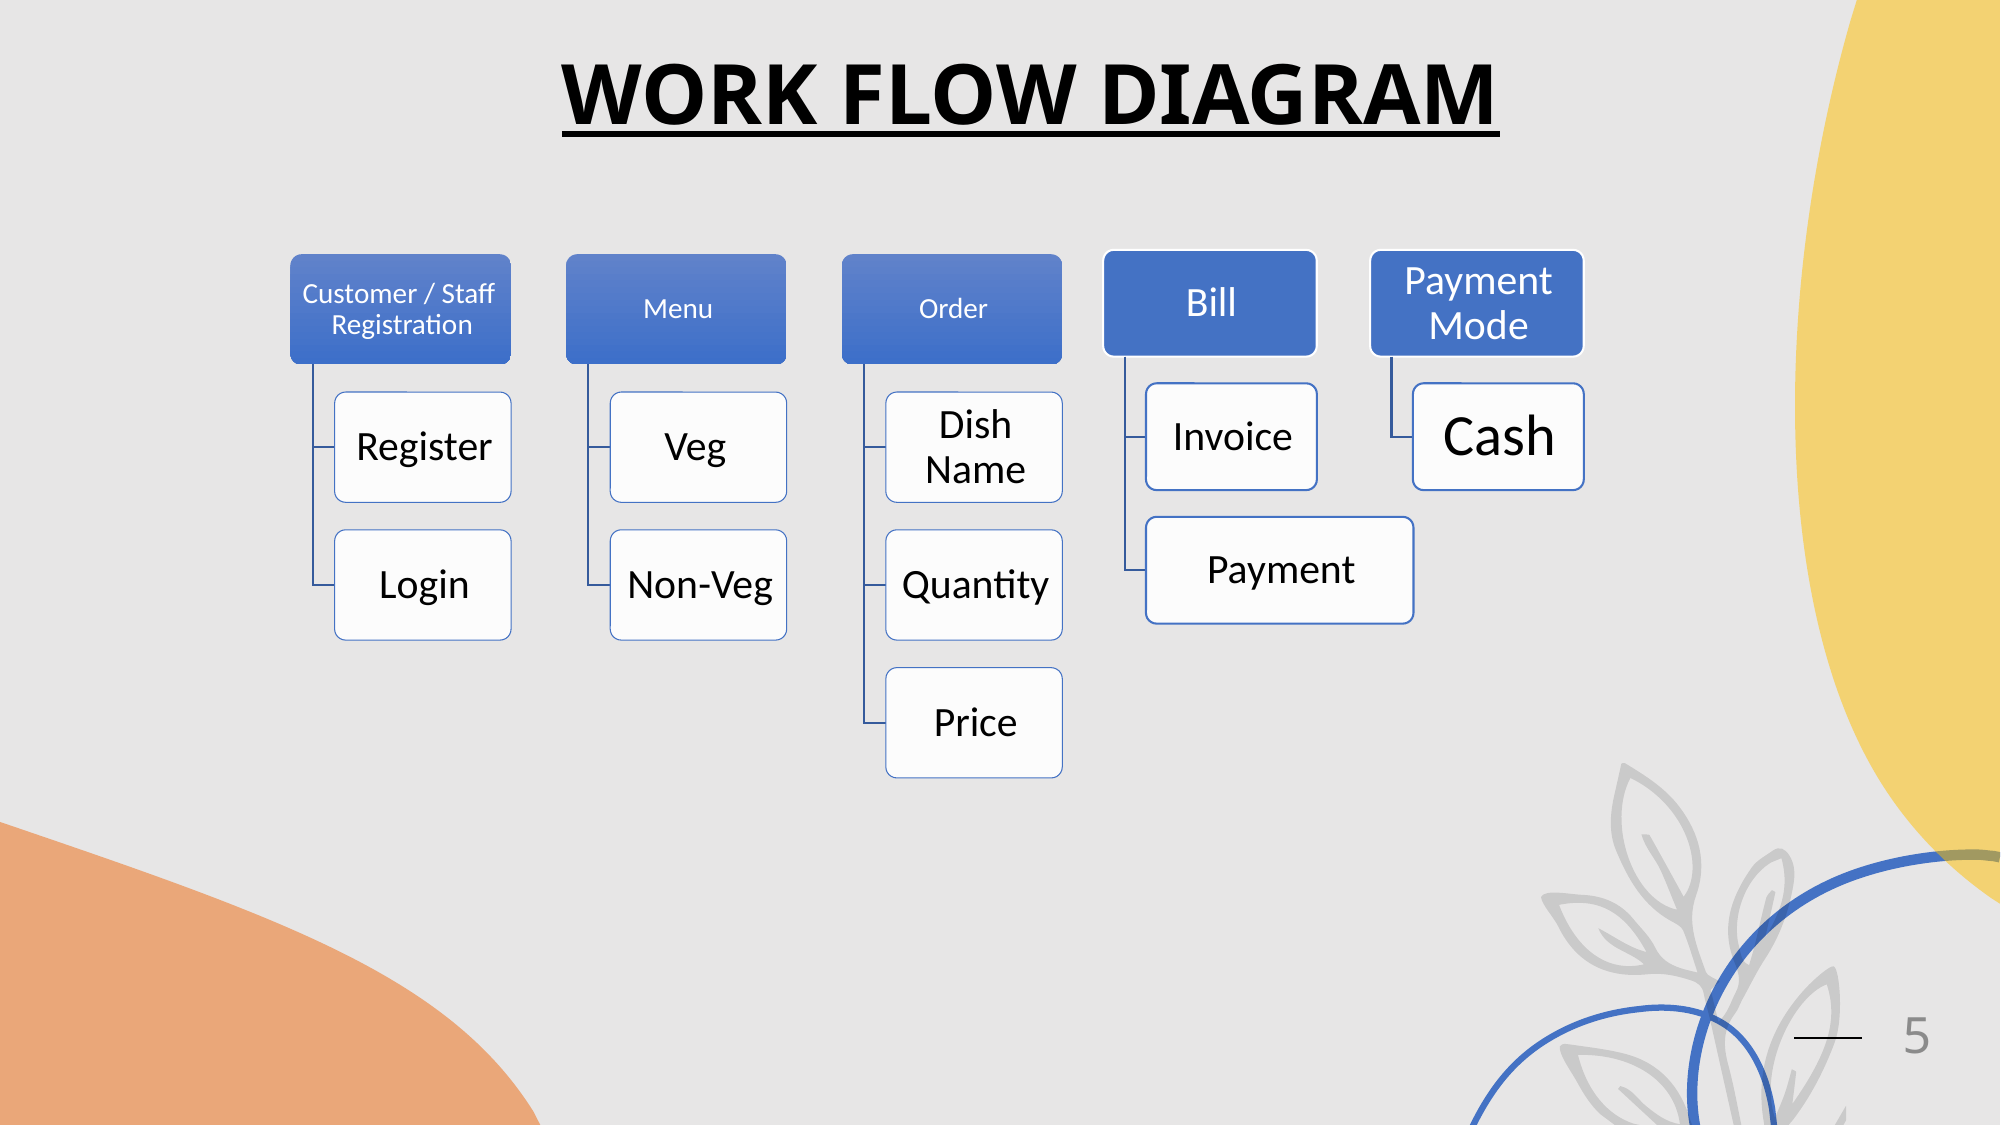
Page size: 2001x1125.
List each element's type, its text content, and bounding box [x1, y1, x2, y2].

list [89, 254, 1263, 778]
title WORK FLOW DIAGRAM [546, 0, 1783, 150]
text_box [1103, 225, 1584, 649]
slide_number 5 [1862, 964, 1971, 1112]
